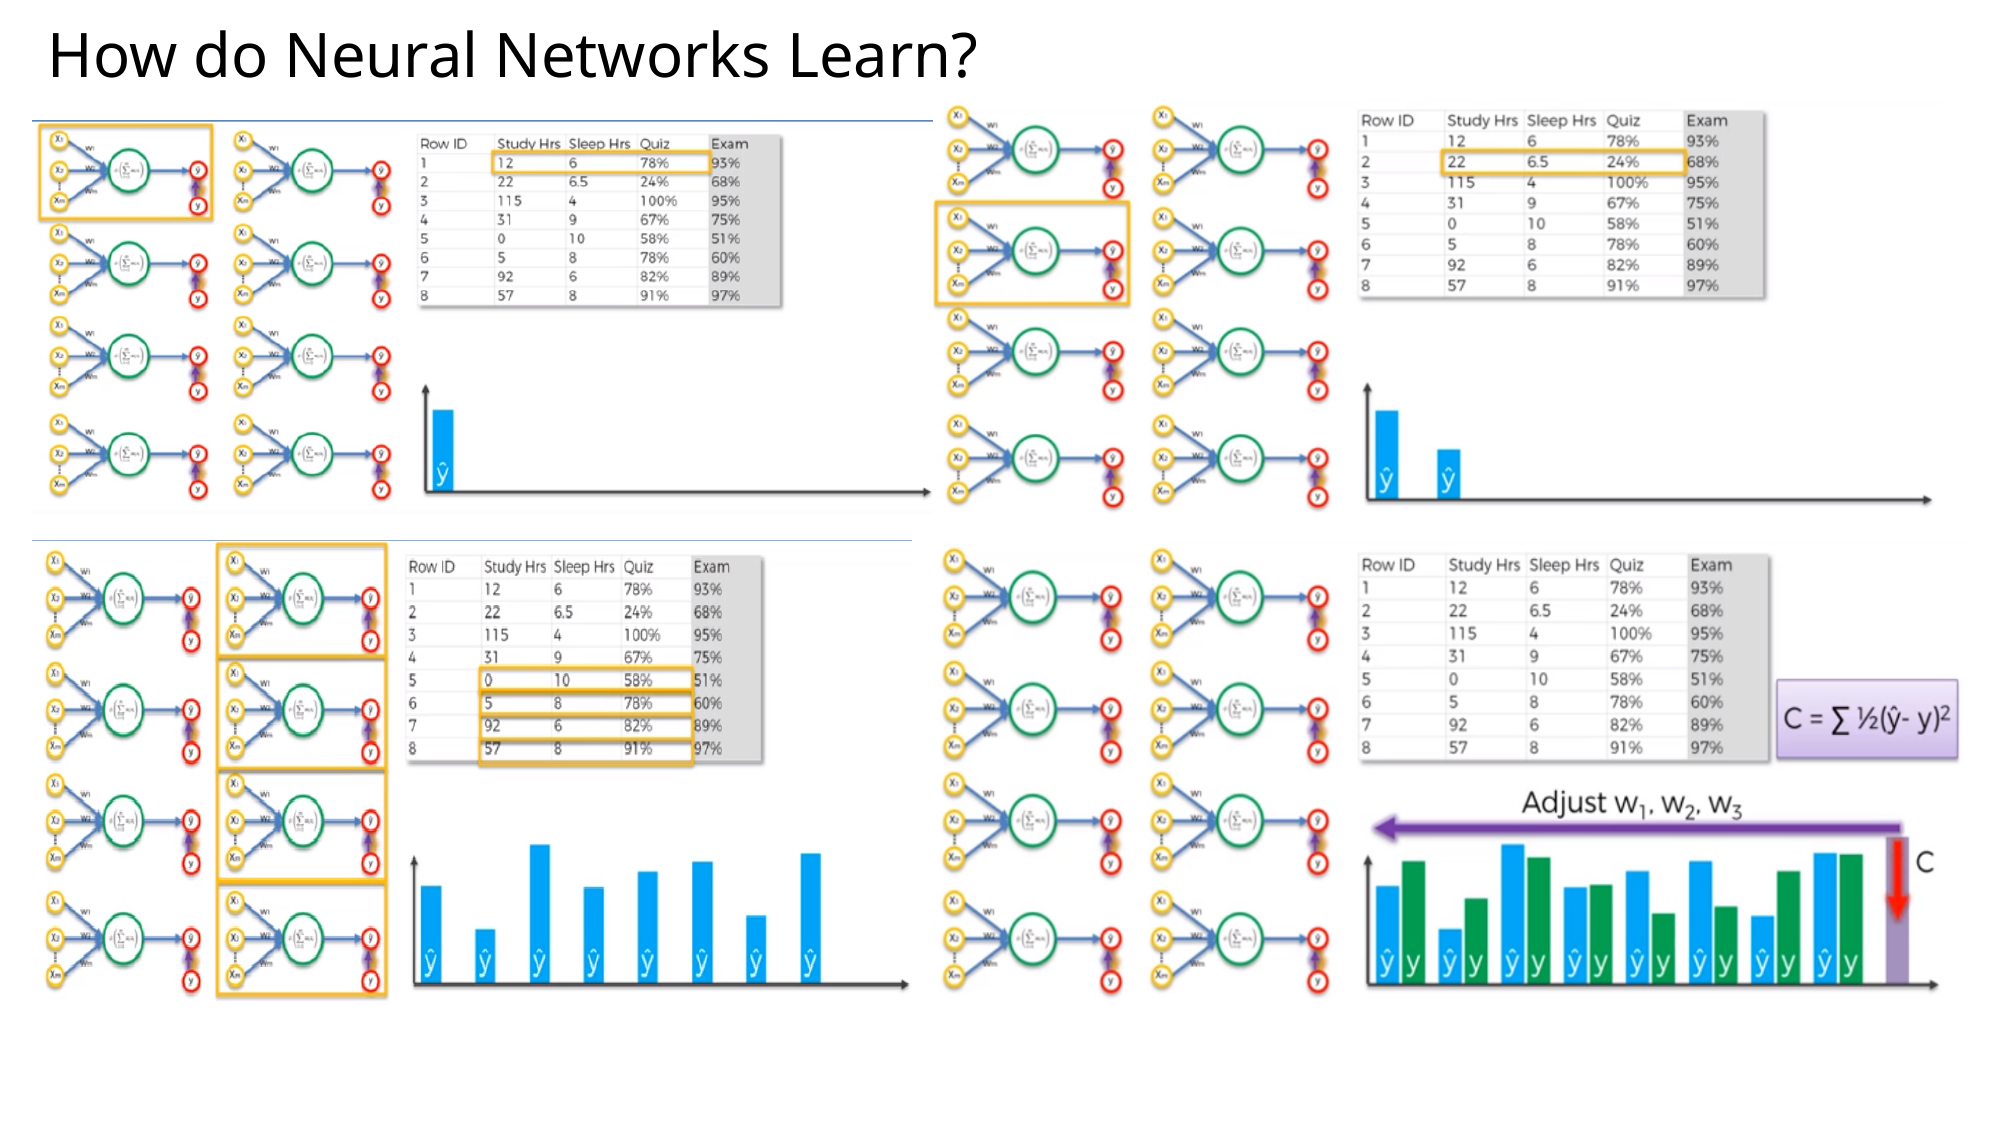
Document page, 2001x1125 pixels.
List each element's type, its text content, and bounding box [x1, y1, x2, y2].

picture [933, 540, 1968, 1005]
picture [32, 540, 912, 1005]
picture [32, 98, 1942, 514]
title How do Neural Networks Learn? [32, 16, 1863, 99]
